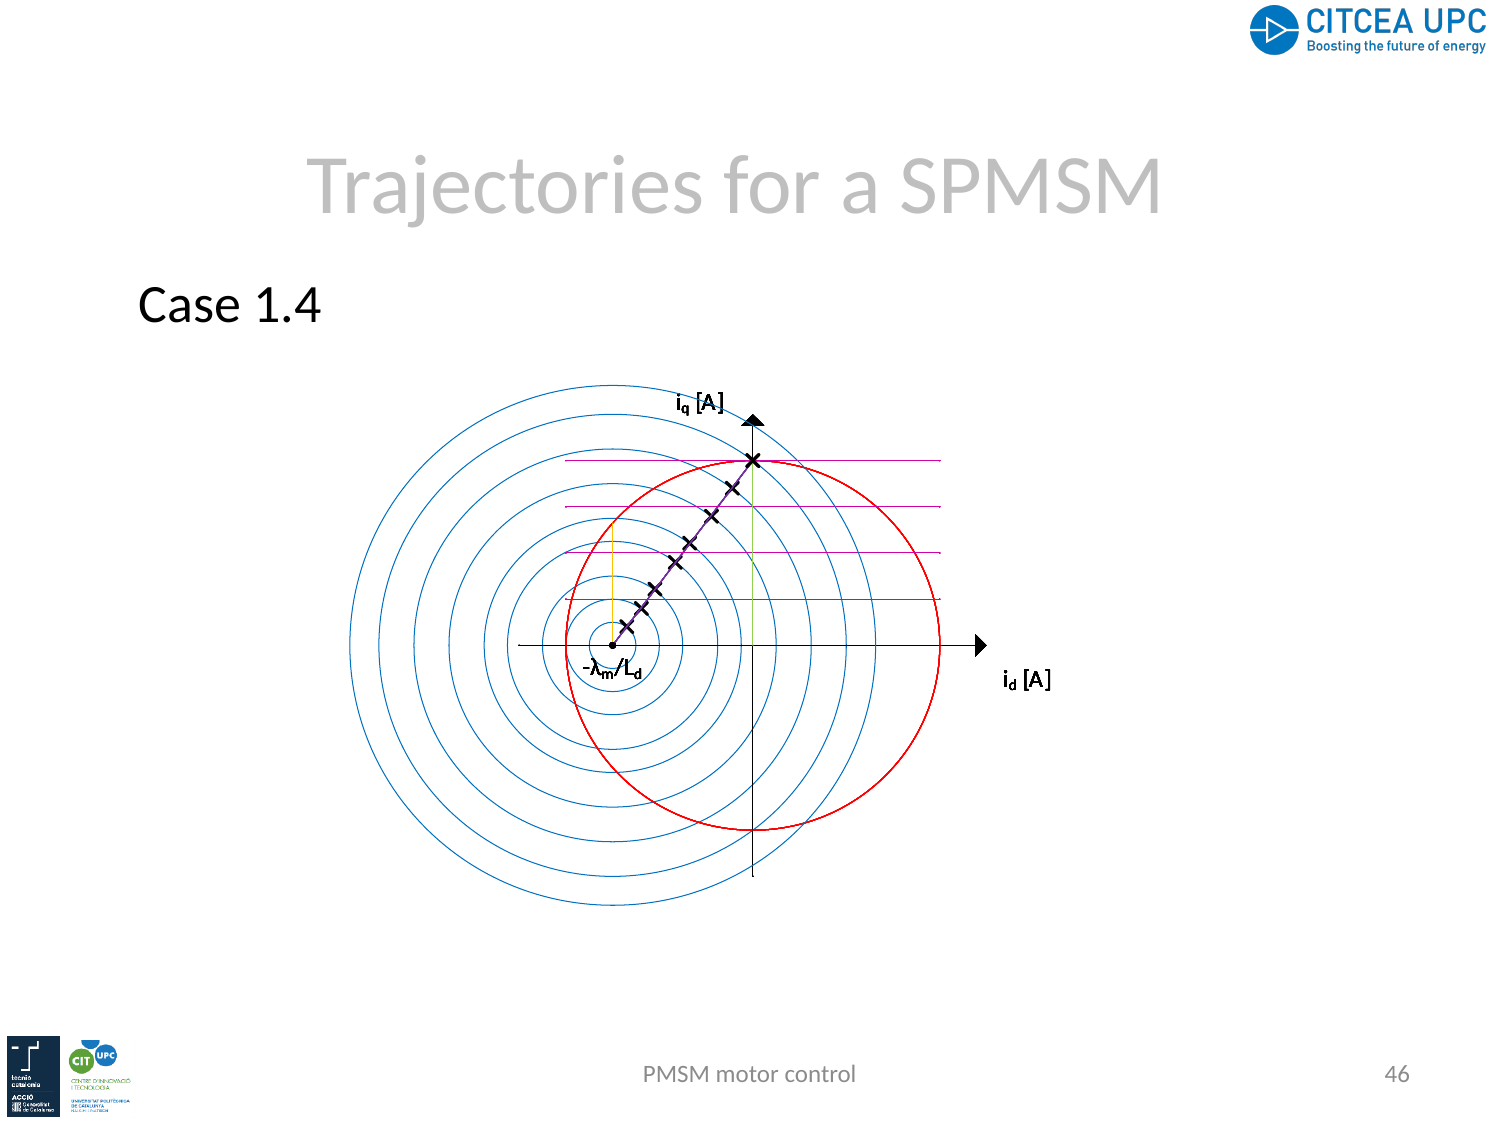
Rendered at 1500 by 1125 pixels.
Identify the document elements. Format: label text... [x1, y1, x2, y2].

footer PMSM motor control [512, 1042, 988, 1103]
text_box Trajectories for a SPMSM [54, 97, 1418, 262]
slide_number 46 [1074, 1042, 1425, 1103]
picture [1250, 5, 1497, 60]
list Case 1.4 [54, 262, 1363, 970]
picture [185, 315, 1315, 971]
picture [64, 1039, 136, 1118]
picture [5, 1034, 61, 1118]
